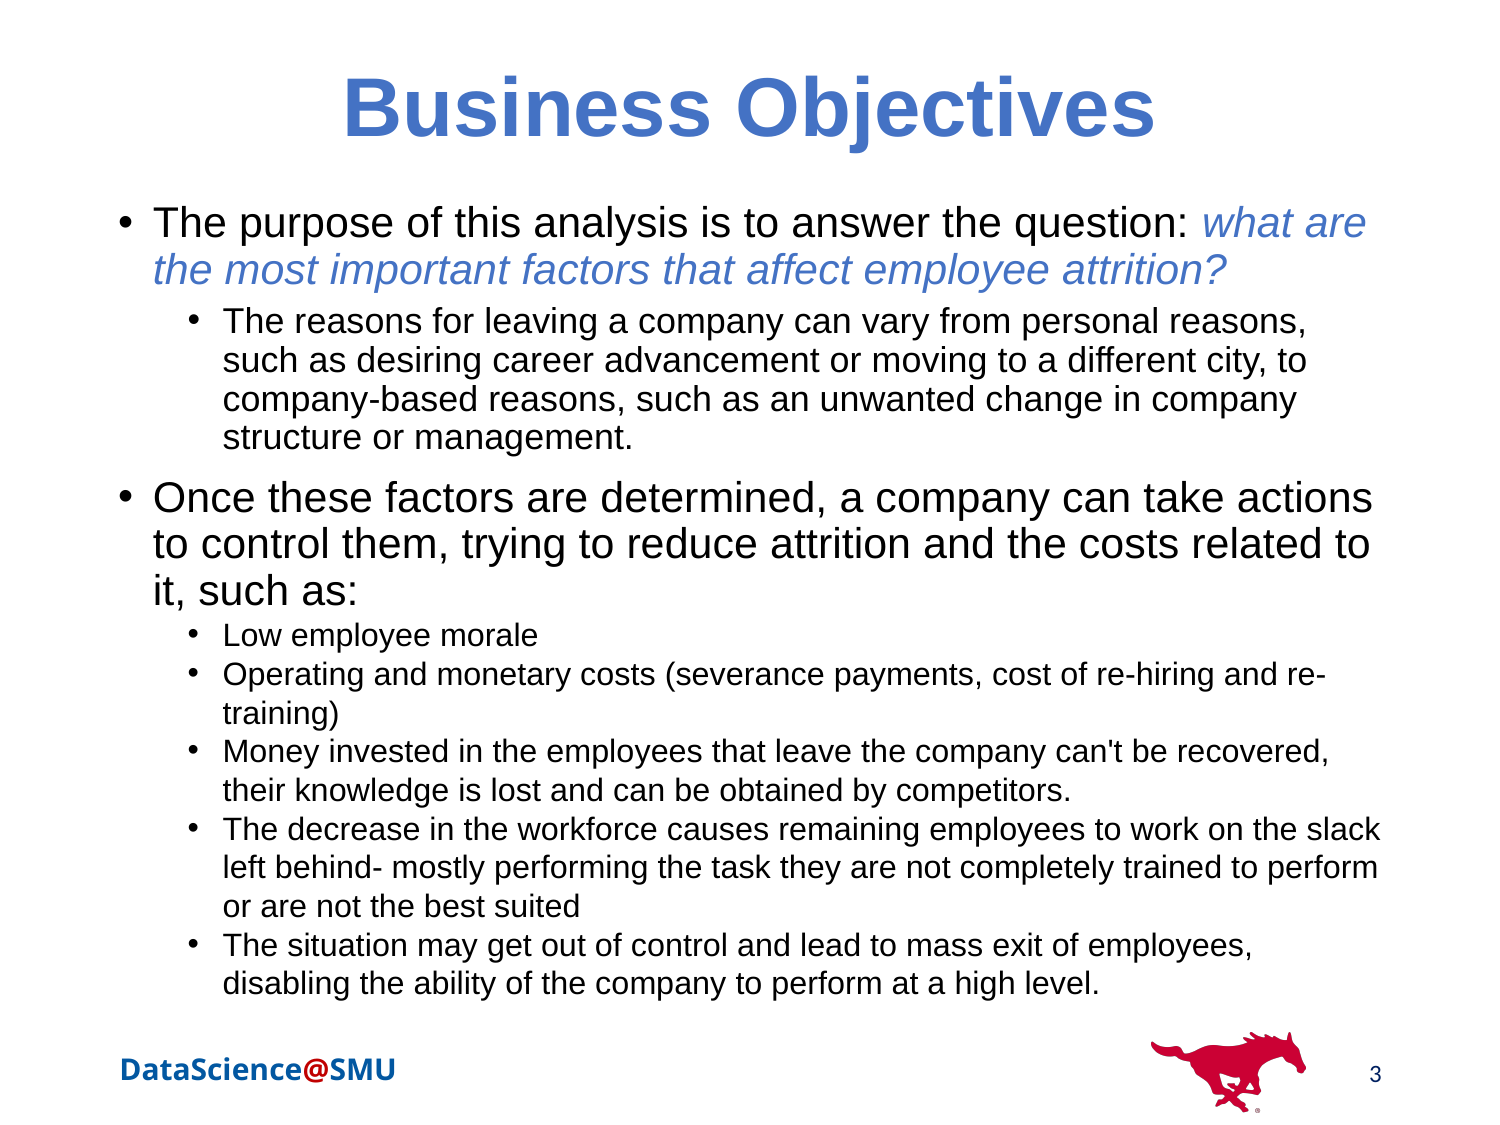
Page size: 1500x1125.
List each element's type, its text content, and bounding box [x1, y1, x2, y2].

list The purpose of this analysis is to answer the question: what are the most important factors that affect employee attrition? The reasons for leaving a company can vary from personal reasons, such as desiring career advancement or moving to a different city, to company-based reasons, such as an unwanted change in company structure or management. Once these factors are determined, a company can take actions to control them, trying to reduce attrition and the costs related to it, such as: Low employee morale Operating and monetary costs (severance payments, cost of re-hiring and re-training) Money invested in the employees that leave the company can't be recovered, their knowledge is lost and can be obtained by competitors. The decrease in the workforce causes remaining employees to work on the slack left behind- mostly performing the task they are not completely trained to perform or are not the best suited The situation may get out of control and lead to mass exit of employees, disabling the ability of the company to perform at a high level. [103, 193, 1397, 1020]
slide_number 3 [1059, 1042, 1397, 1103]
picture [1151, 1032, 1306, 1042]
picture [1151, 1103, 1306, 1113]
title Business Objectives [103, 0, 1397, 193]
